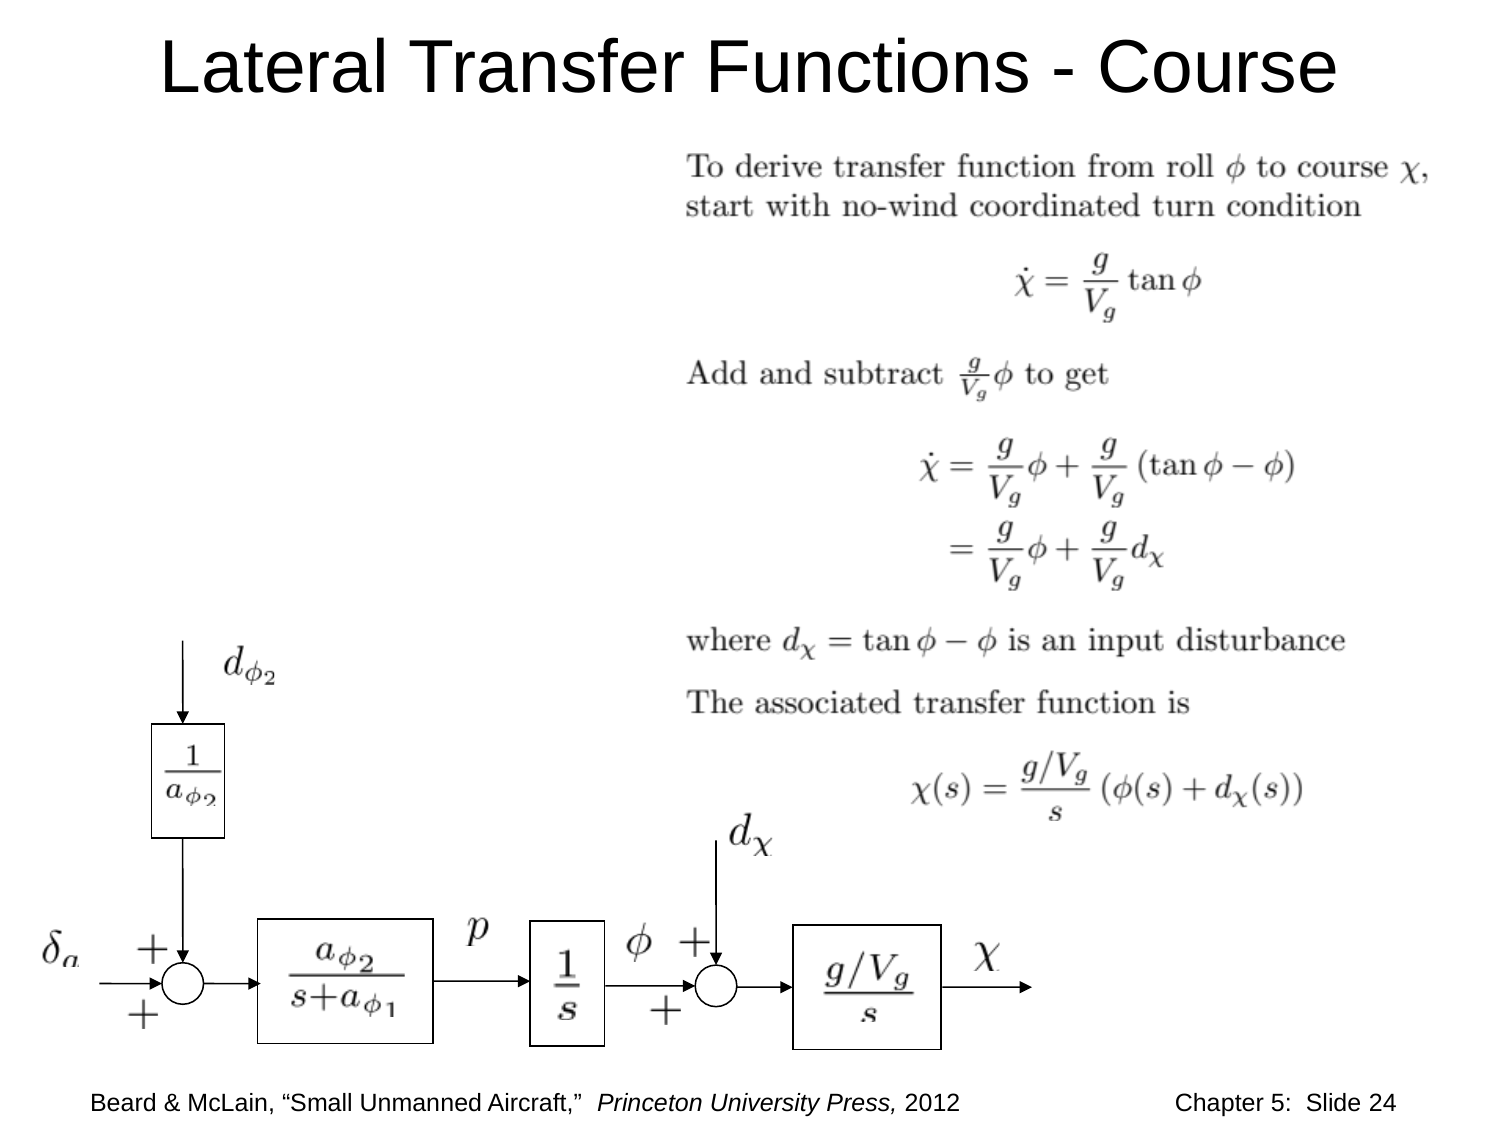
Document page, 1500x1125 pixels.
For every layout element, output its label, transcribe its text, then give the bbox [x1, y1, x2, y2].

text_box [40, 640, 1033, 1050]
title Lateral Transfer Functions - Course [74, 4, 1426, 122]
picture [623, 151, 1489, 822]
